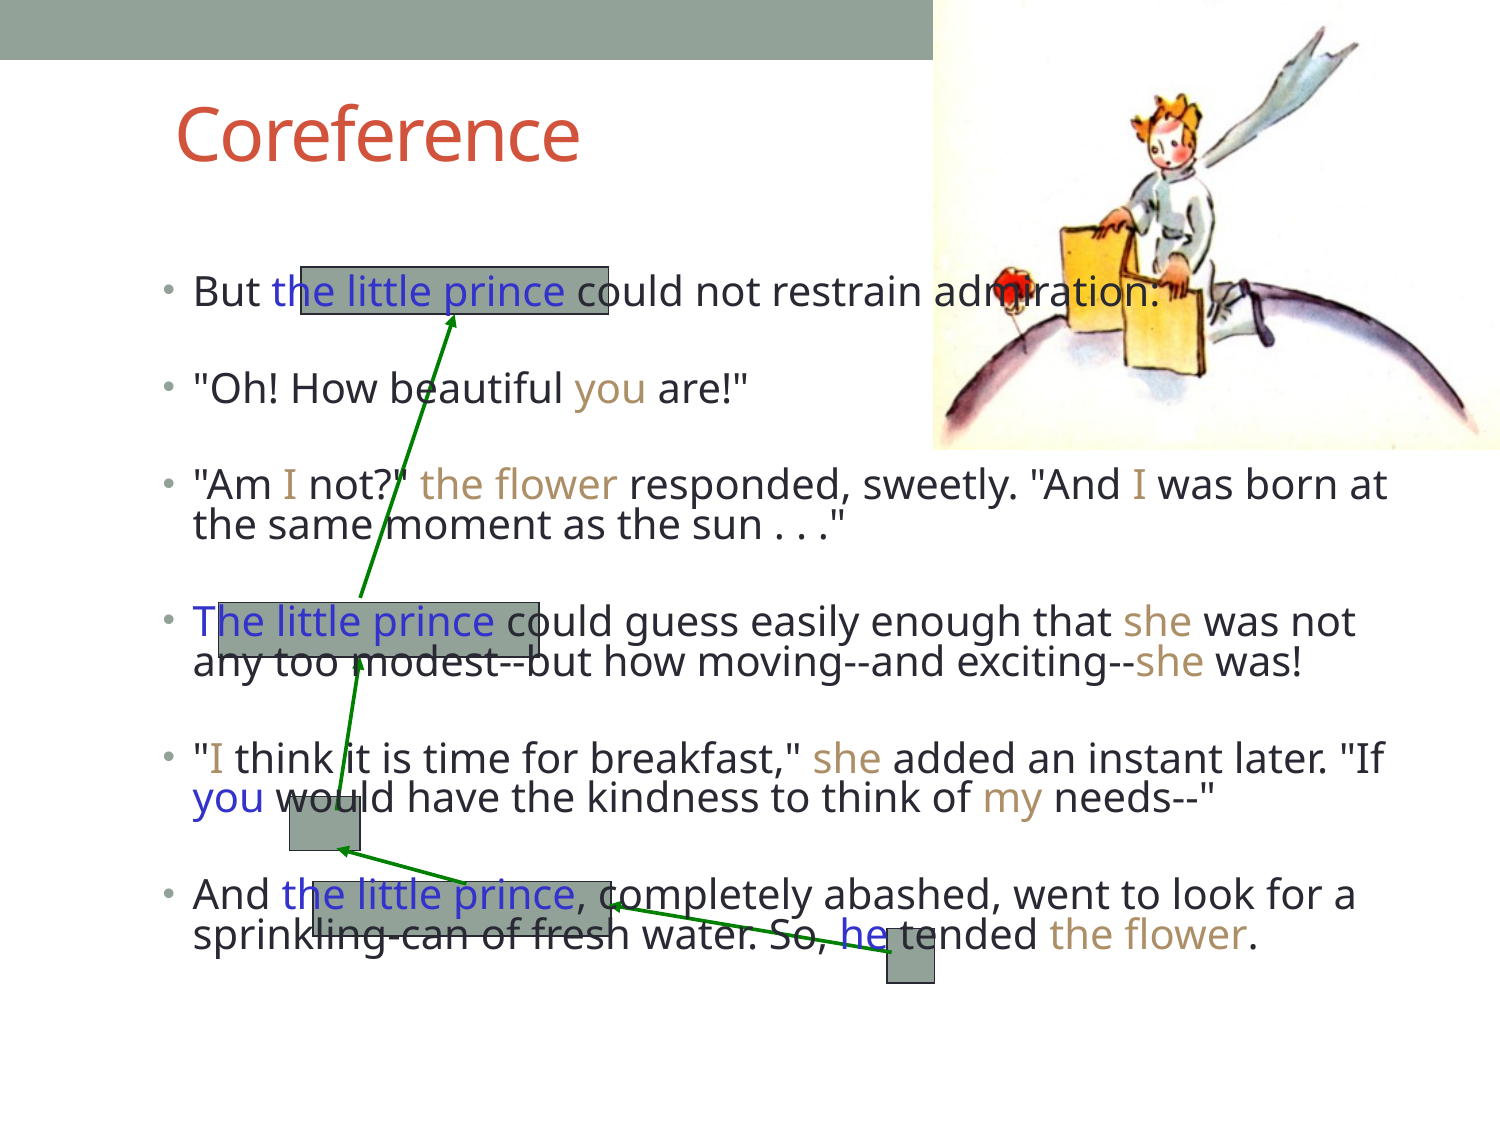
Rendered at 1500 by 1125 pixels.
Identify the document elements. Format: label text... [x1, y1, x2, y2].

list But the little prince could not restrain admiration: "Oh! How beautiful you are!" "Am I not?" the flower responded, sweetly. "And I was born at the same moment as the sun . . ." The little prince could guess easily enough that she was not any too modest--but how moving--and exciting--she was! "I think it is time for breakfast," she added an instant later. "If you would have the kindness to think of my needs--" And the little prince, completely abashed, went to look for a sprinkling-can of fresh water. So, he tended the flower. [147, 267, 1423, 1011]
picture [932, 0, 1500, 450]
title Coreference [159, 42, 929, 220]
